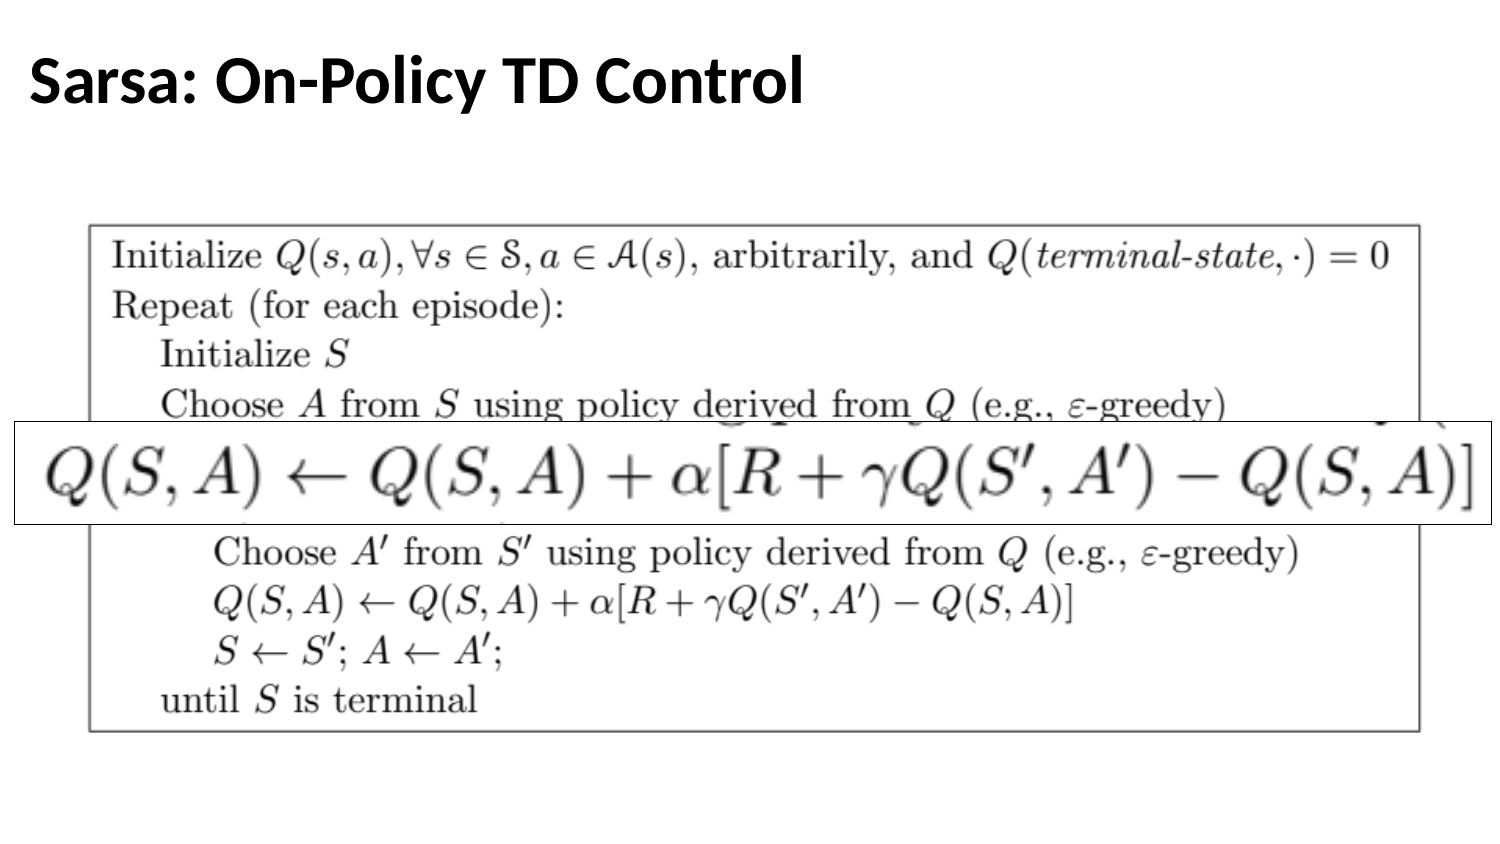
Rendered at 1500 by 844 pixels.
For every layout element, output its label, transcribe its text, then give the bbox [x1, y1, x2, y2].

picture [14, 216, 1492, 734]
title Sarsa: On-Policy TD Control [0, 0, 1294, 164]
